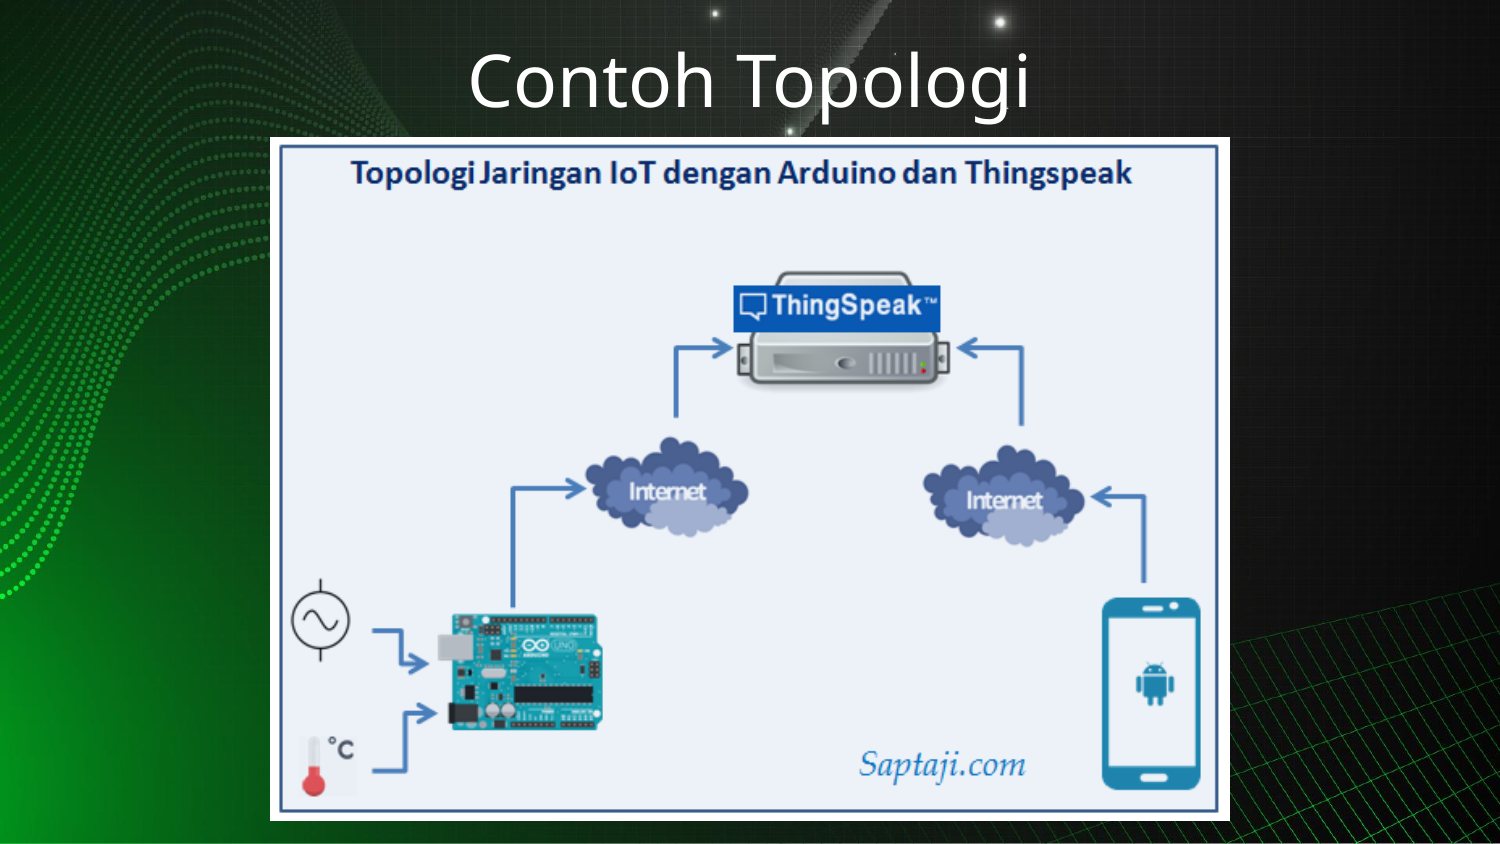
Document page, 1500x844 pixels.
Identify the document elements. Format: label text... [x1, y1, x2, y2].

picture [0, 0, 1500, 844]
title Contoh Topologi [118, 24, 1382, 143]
